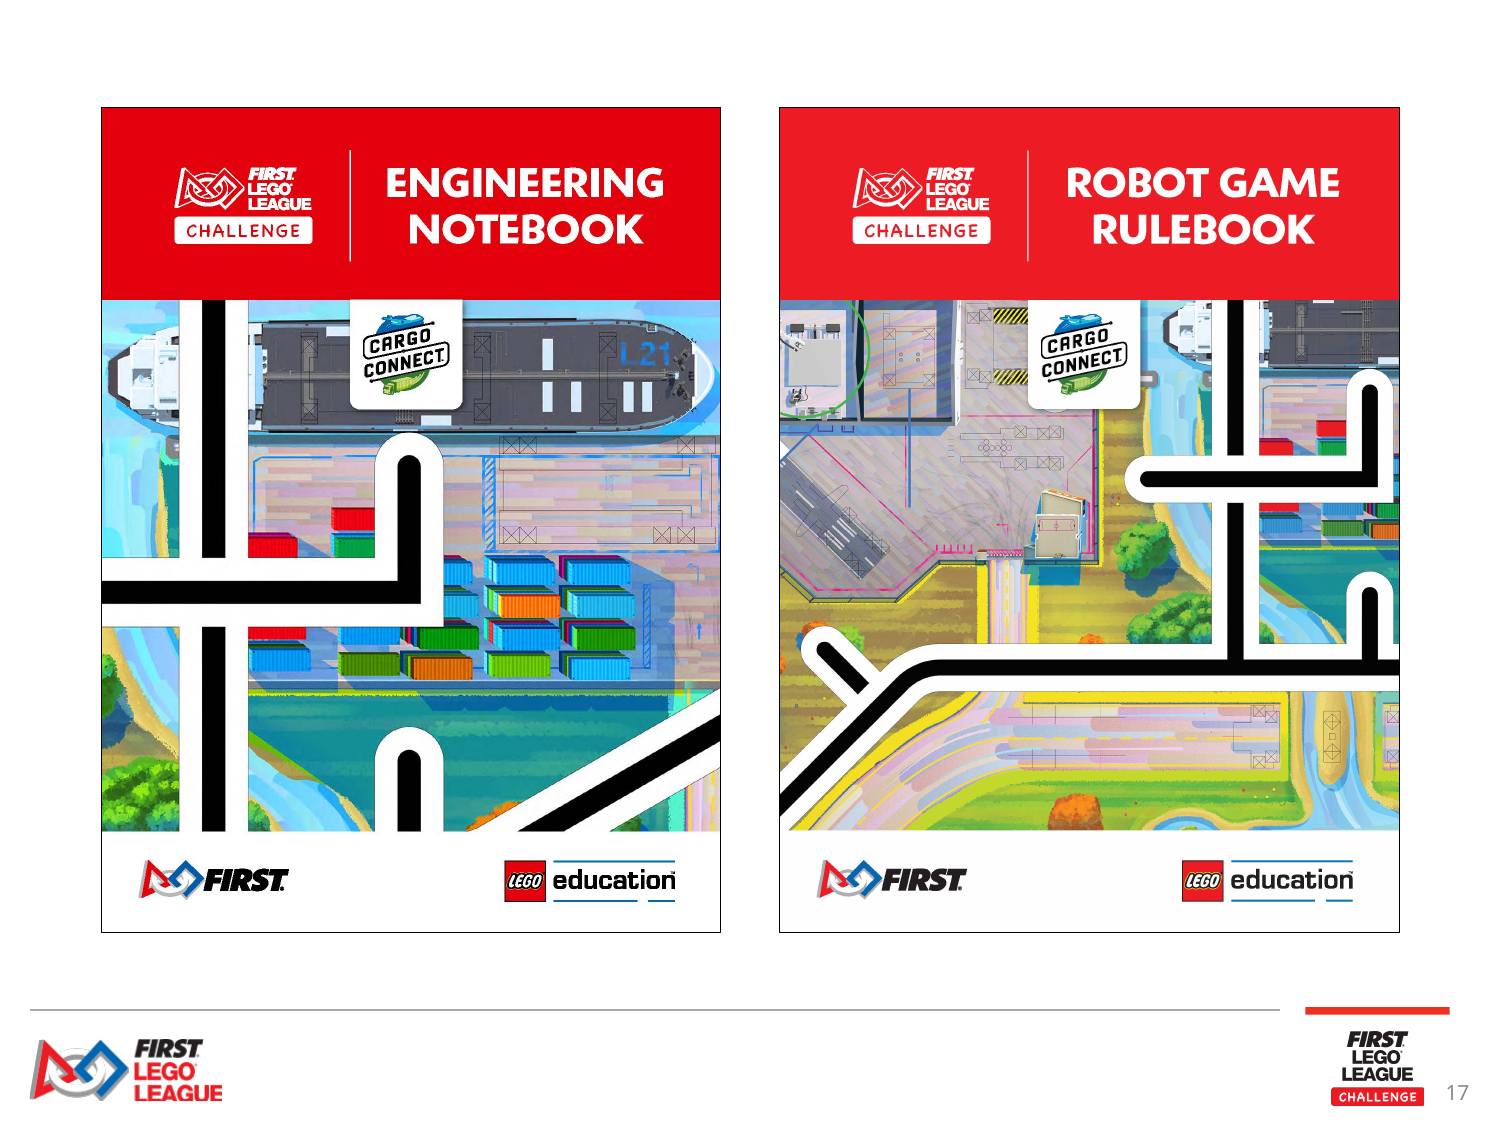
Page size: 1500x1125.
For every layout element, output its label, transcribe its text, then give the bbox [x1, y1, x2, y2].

slide_number 17 [1425, 1076, 1484, 1111]
picture [101, 107, 721, 933]
picture [779, 107, 1399, 933]
